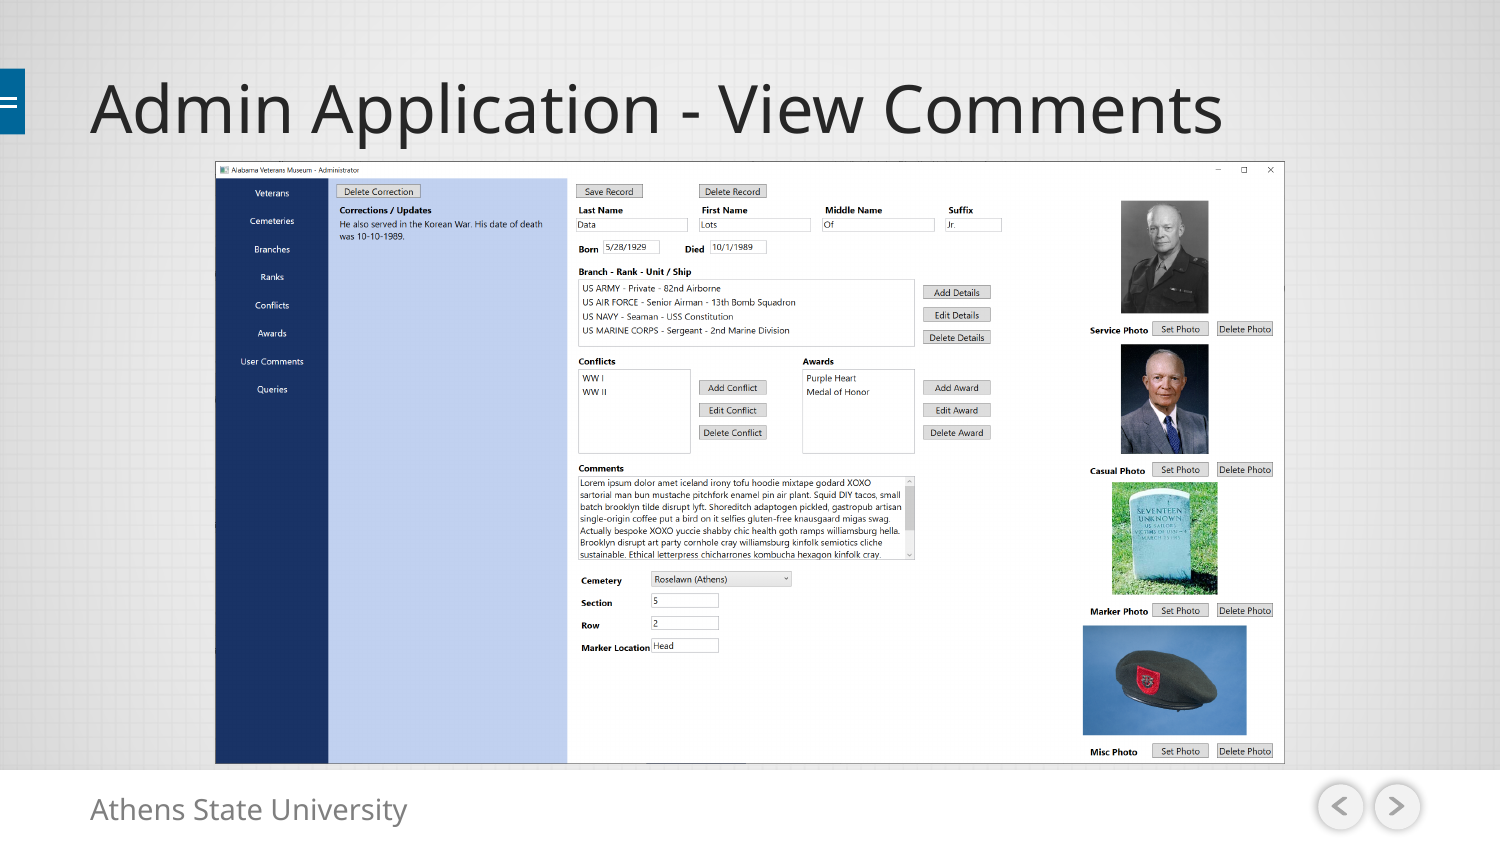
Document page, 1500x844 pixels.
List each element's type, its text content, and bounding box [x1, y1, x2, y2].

footer Athens State University [75, 784, 1163, 833]
title Admin Application - View Comments [75, 71, 1425, 142]
picture [0, 0, 1500, 770]
